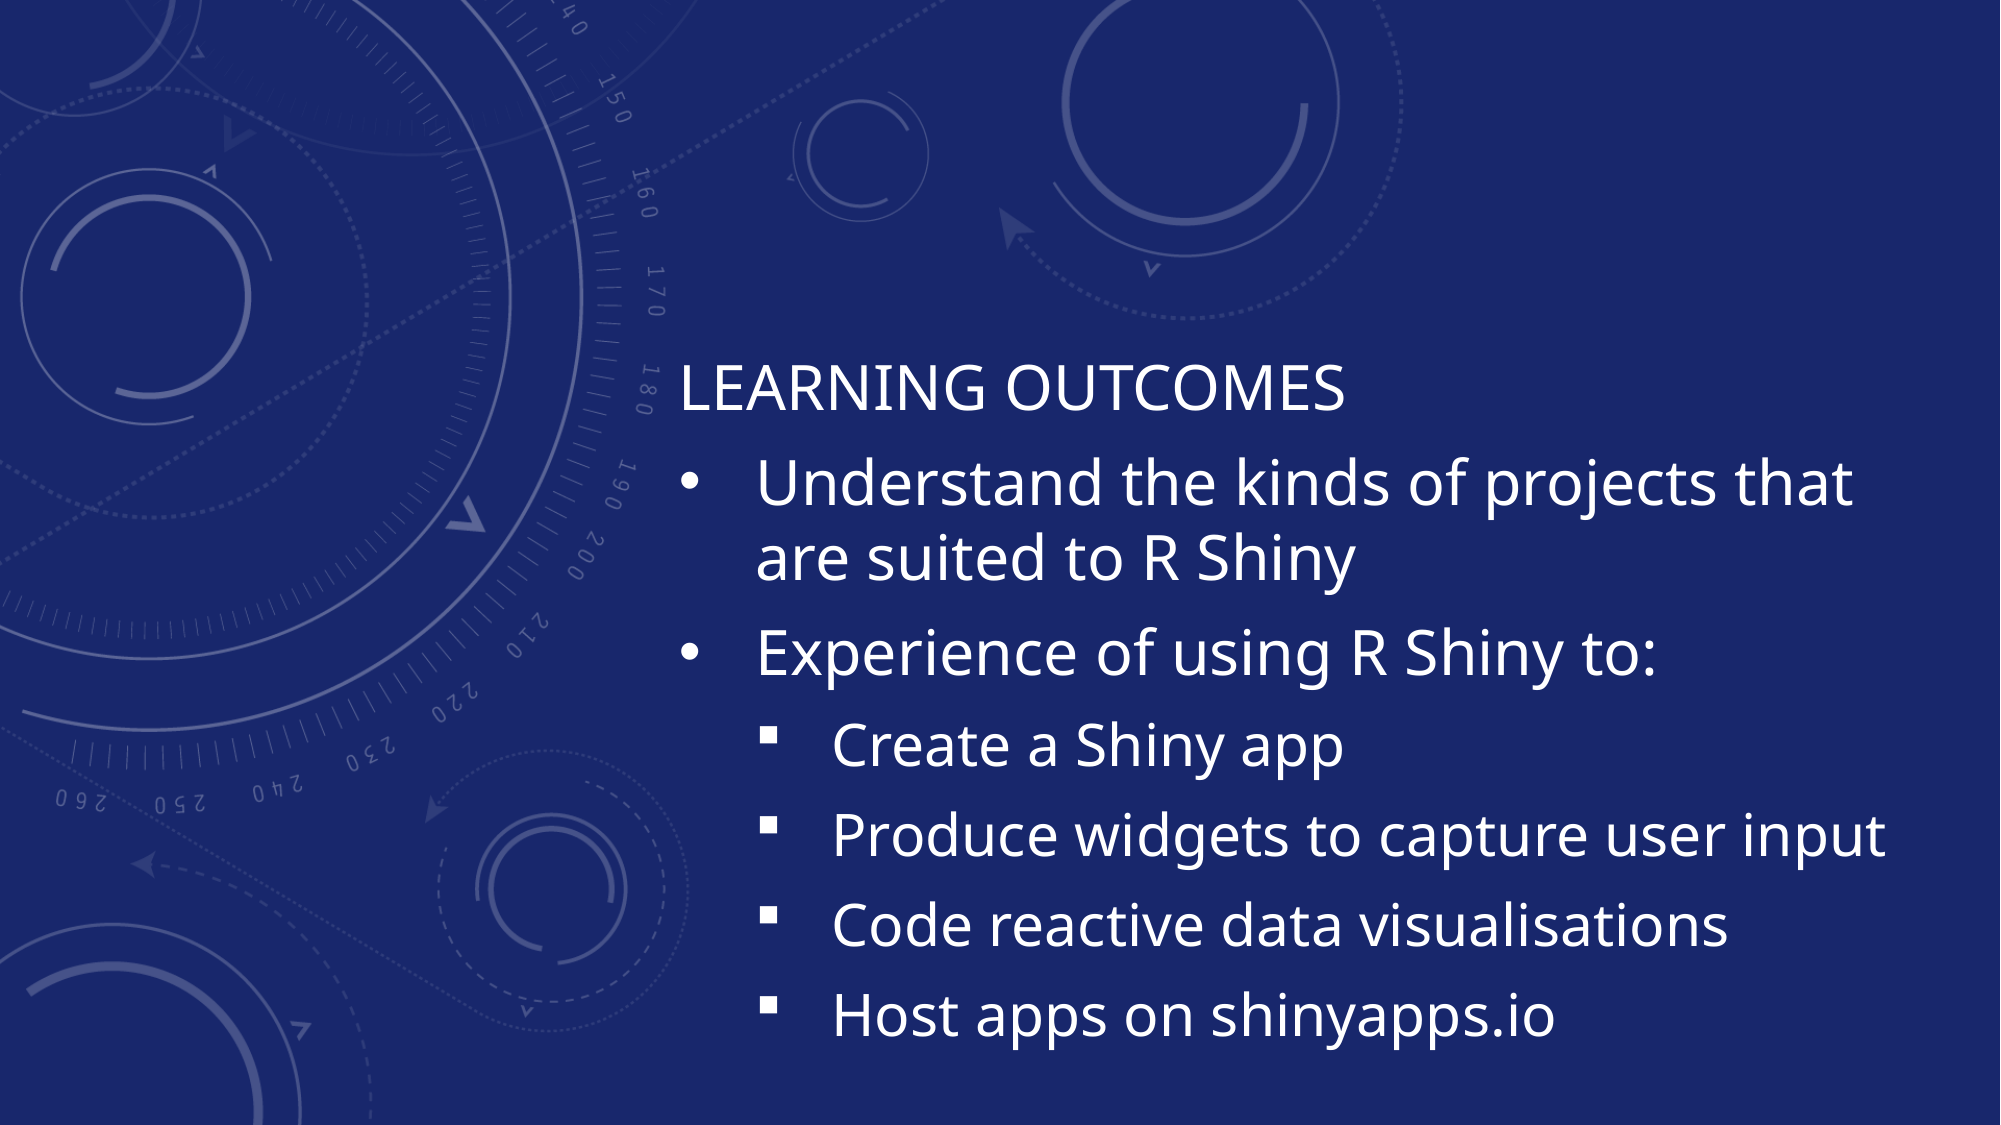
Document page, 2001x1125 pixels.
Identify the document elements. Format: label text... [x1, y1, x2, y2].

subtitle Learning outcomes Understand the kinds of projects that are suited to R Shiny Experience of using R Shiny to: Create a Shiny app Produce widgets to capture user input Code reactive data visualisations Host apps on shinyapps.io [664, 340, 1967, 1063]
picture [0, 0, 2000, 1125]
